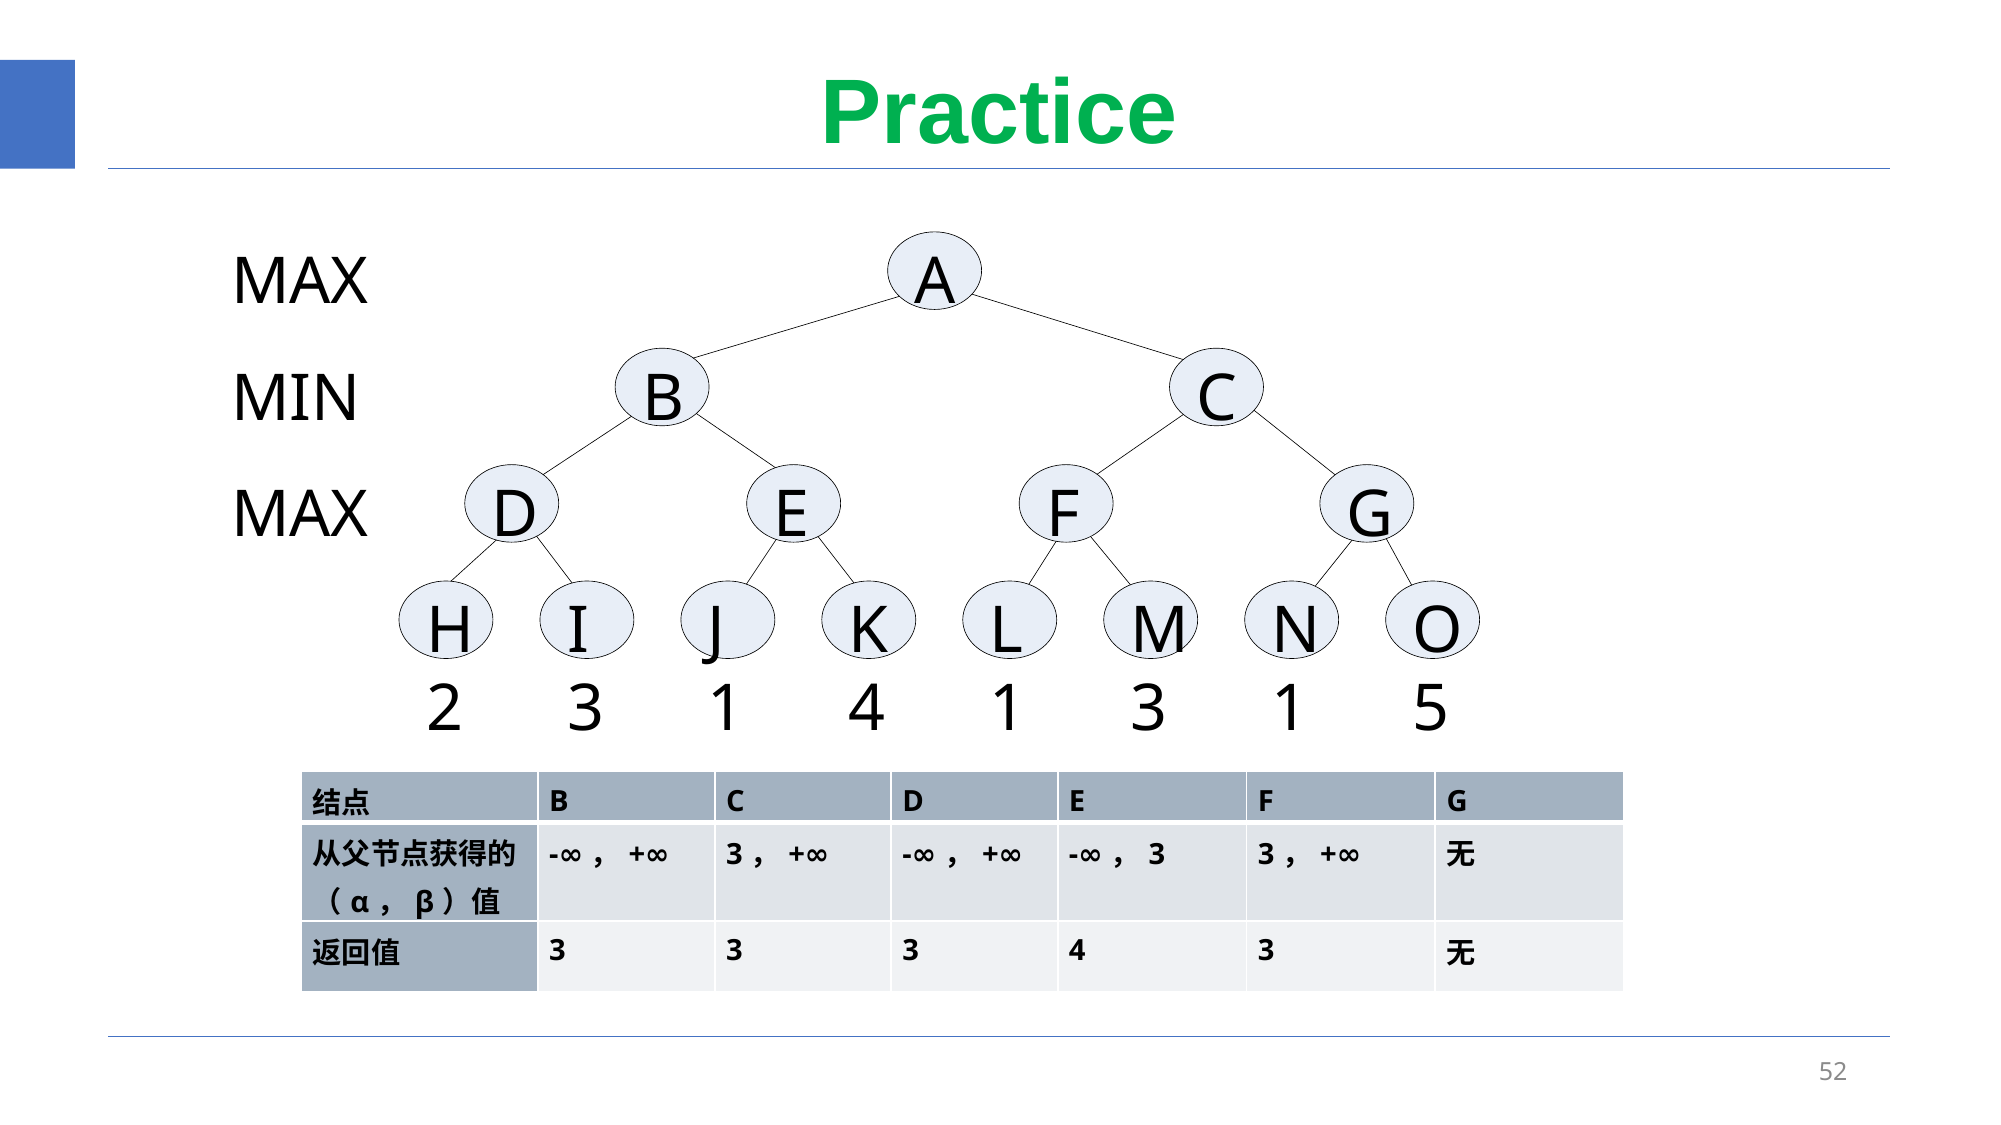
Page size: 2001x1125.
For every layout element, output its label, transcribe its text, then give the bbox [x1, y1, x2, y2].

table_header E [1059, 772, 1246, 820]
table_cell 3 [716, 922, 890, 991]
table_cell 3，+∞ [1247, 825, 1434, 920]
table_cell 4 [1059, 922, 1246, 991]
table_cell 无 [1436, 825, 1623, 920]
table_cell -∞，3 [1059, 825, 1246, 920]
table_header G [1436, 772, 1623, 820]
table_cell -∞，+∞ [539, 825, 714, 920]
table_cell -∞，+∞ [892, 825, 1057, 920]
table_header C [716, 772, 890, 820]
title Practice [136, 50, 1862, 179]
table_header B [539, 772, 714, 820]
table_cell 3，+∞ [716, 825, 890, 920]
table_header 结点 [302, 772, 537, 820]
table_cell 3 [539, 922, 714, 991]
table_cell 返回值 [302, 922, 537, 991]
table_cell 3 [1247, 922, 1434, 991]
table_cell 从父节点获得的 （α，β）值 [302, 825, 537, 920]
table_header D [892, 772, 1057, 820]
table_header F [1247, 772, 1434, 820]
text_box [231, 231, 1480, 748]
table_cell 3 [892, 922, 1057, 991]
slide_number 52 [1412, 1042, 1863, 1103]
table_cell 无 [1436, 922, 1623, 991]
